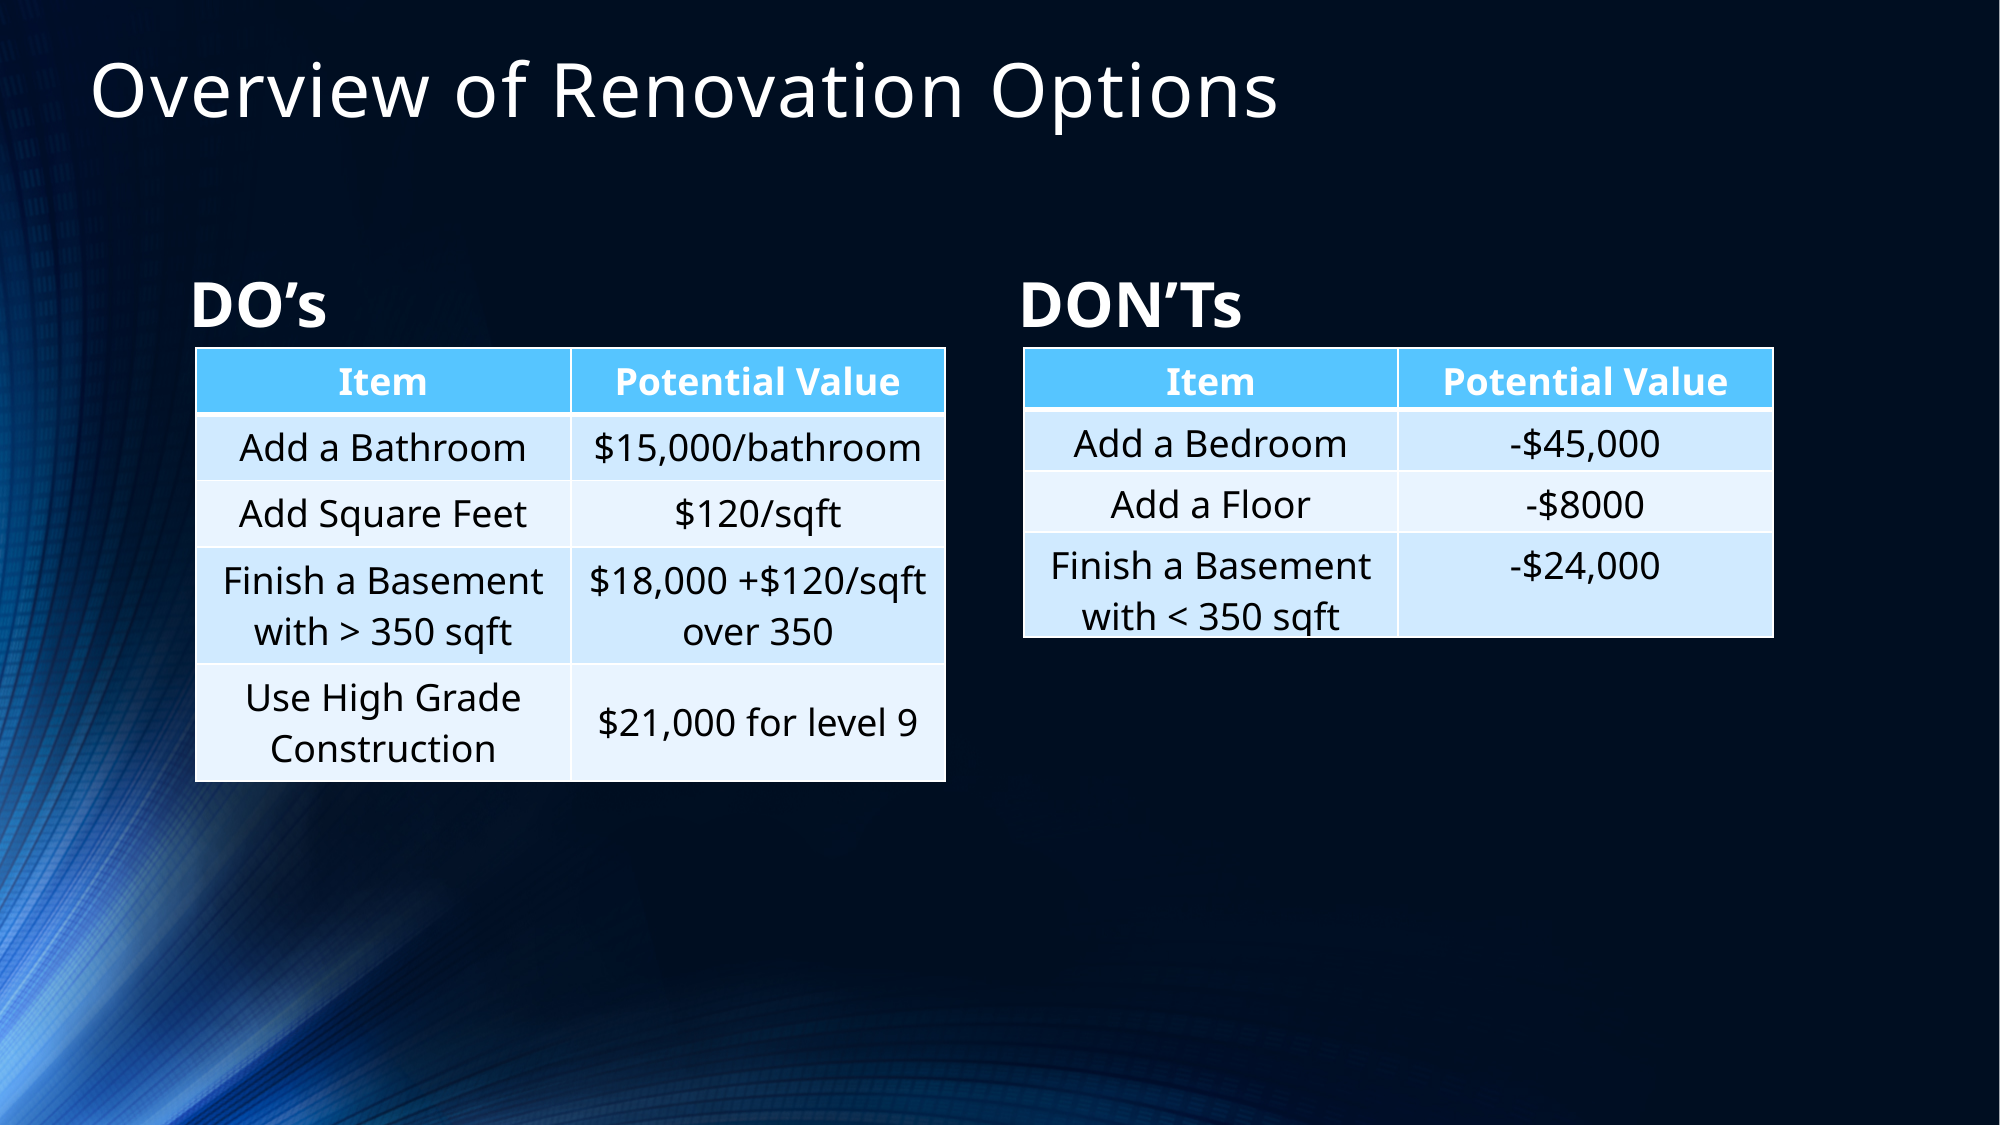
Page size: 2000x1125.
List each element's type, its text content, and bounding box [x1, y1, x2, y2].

table_cell Use High Grade Construction [197, 665, 570, 780]
text_box DON’Ts [1003, 257, 1329, 348]
text_box Overview of Renovation Options [74, 31, 1813, 144]
table_header Item [197, 349, 570, 412]
table_cell Add a Bedroom [1025, 412, 1397, 470]
table_header Potential Value [572, 349, 944, 412]
table_cell $21,000 for level 9 [572, 665, 944, 780]
table_cell -$8000 [1399, 472, 1772, 531]
picture [0, 0, 2000, 1125]
table_cell $120/sqft [572, 481, 944, 546]
table_cell -$24,000 [1399, 533, 1772, 636]
table_cell Add Square Feet [197, 481, 570, 546]
text_box DO’s [174, 257, 412, 348]
table_cell Finish a Basement with < 350 sqft [1025, 533, 1397, 636]
table_header Item [1025, 349, 1397, 407]
table_cell Finish a Basement with > 350 sqft [197, 548, 570, 663]
table_cell Add a Bathroom [197, 417, 570, 480]
table_cell Add a Floor [1025, 472, 1397, 531]
table_cell $15,000/bathroom [572, 417, 944, 480]
table_header Potential Value [1399, 349, 1772, 407]
table_cell $18,000 +$120/sqft over 350 [572, 548, 944, 663]
table_cell -$45,000 [1399, 412, 1772, 470]
